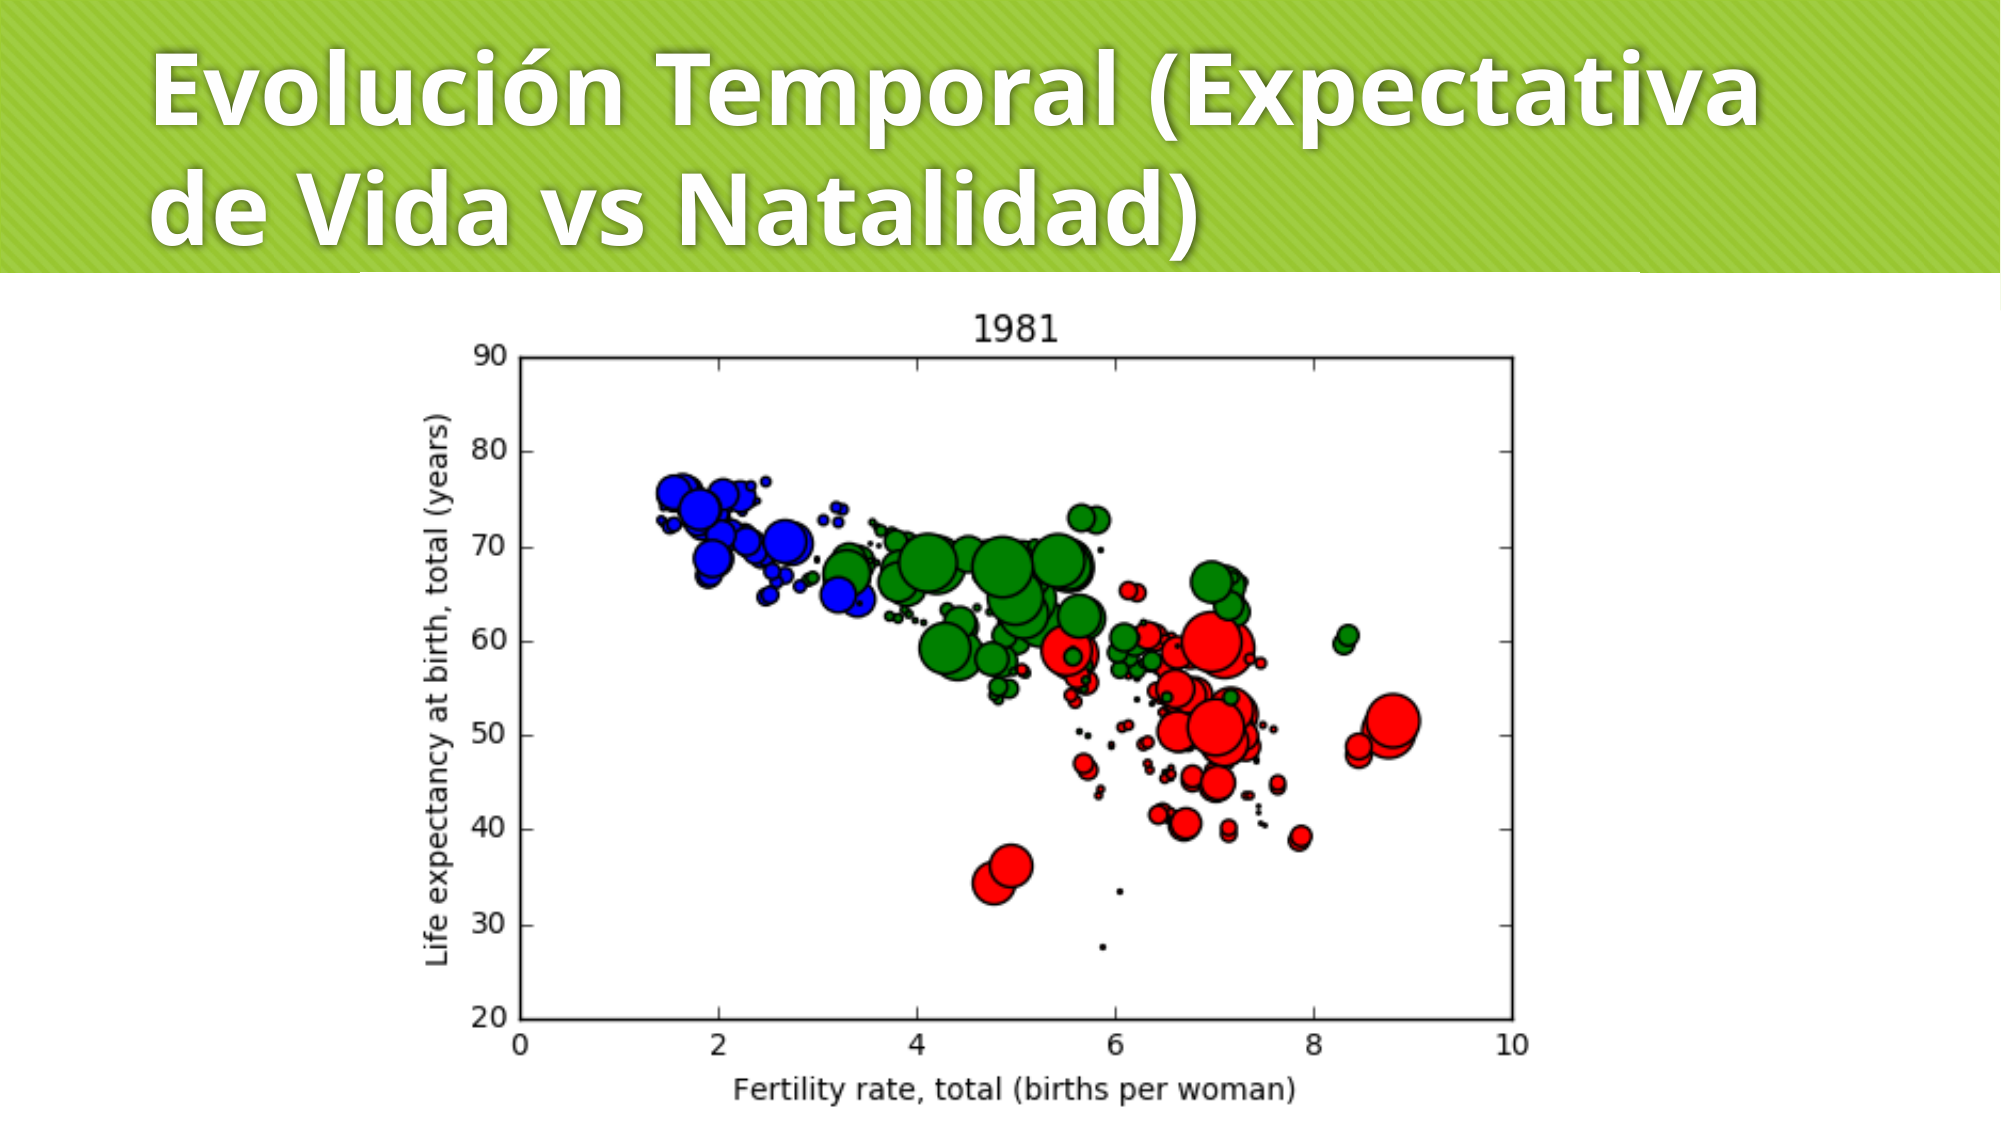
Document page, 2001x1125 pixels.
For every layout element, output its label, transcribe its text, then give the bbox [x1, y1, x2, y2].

title Evolución Temporal (Expectativa de Vida vs Natalidad) [132, 113, 1868, 272]
picture [0, 272, 2000, 1125]
